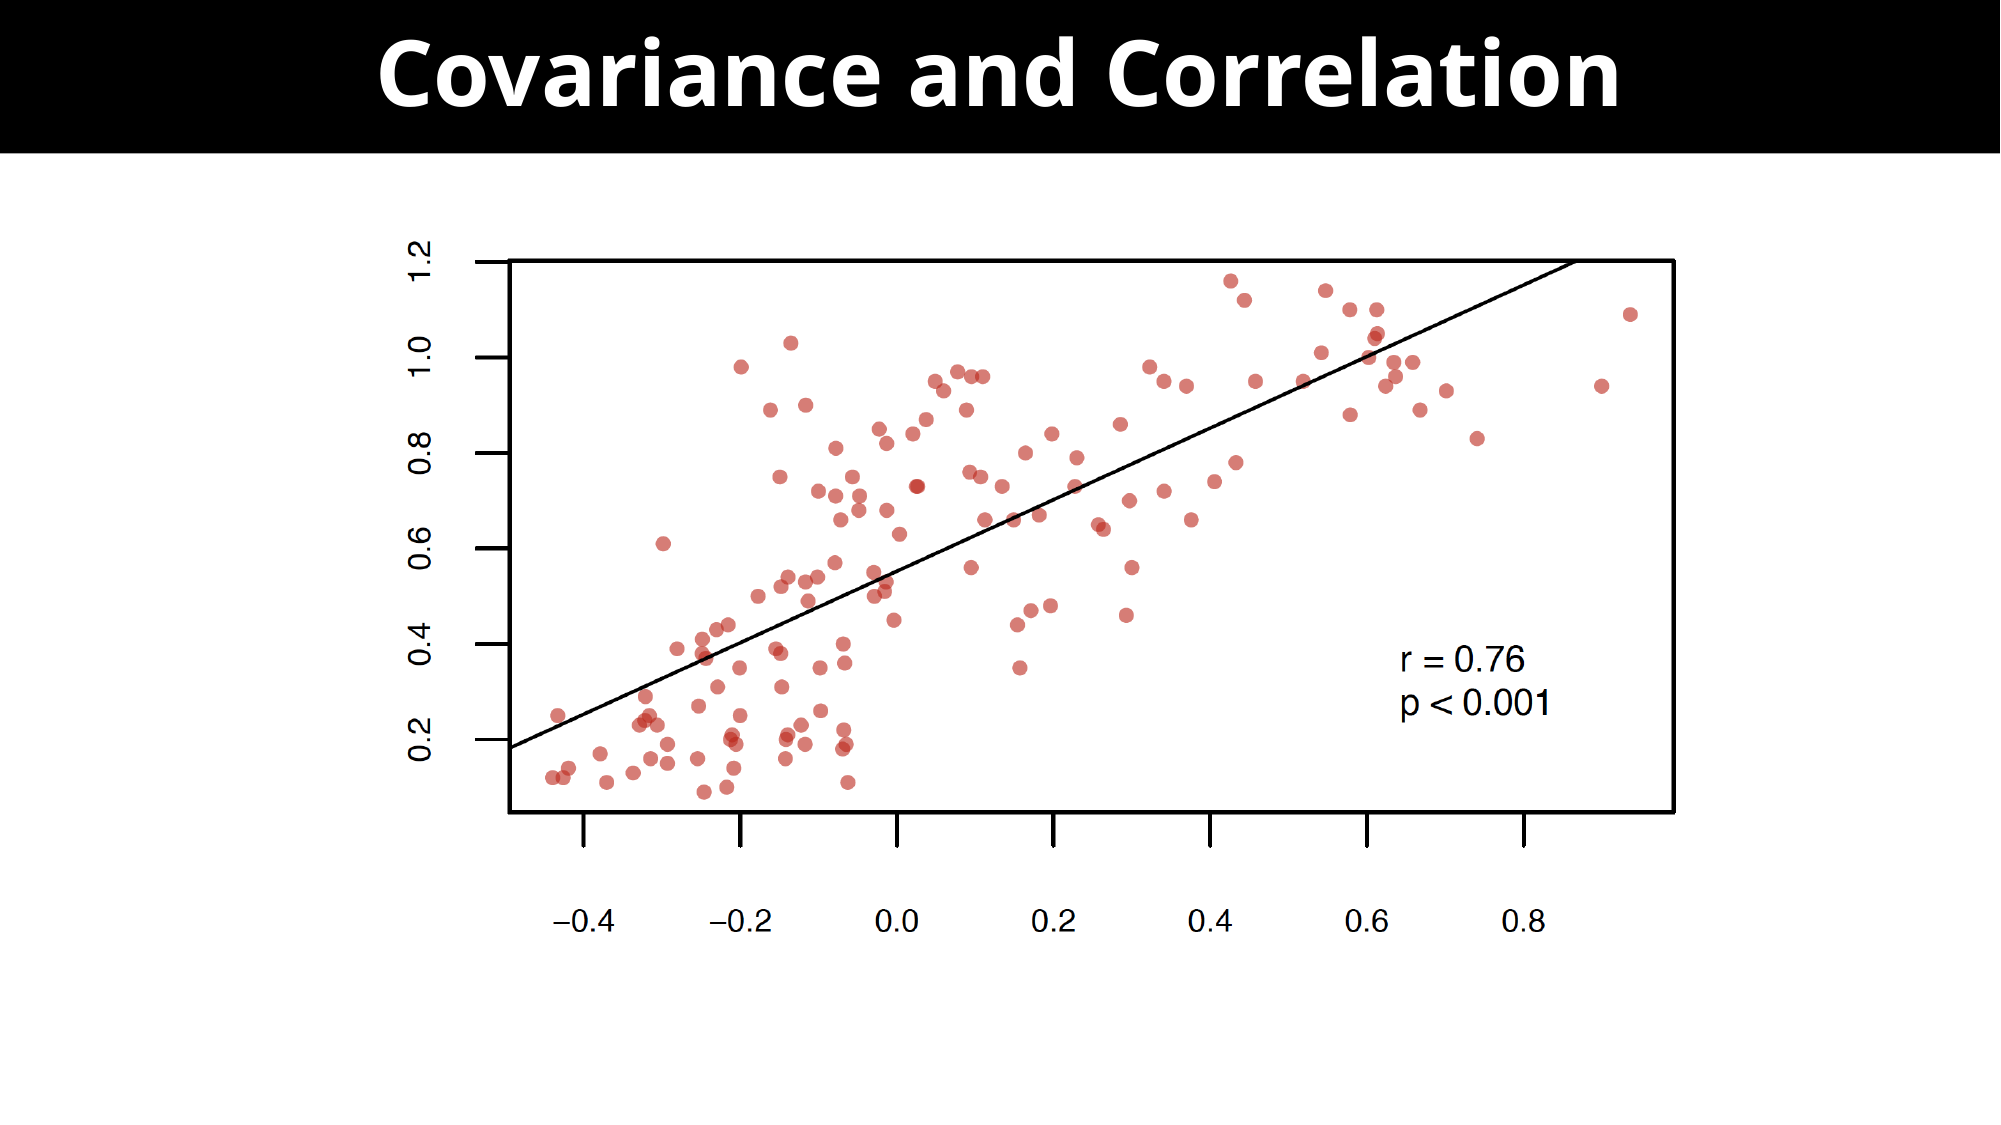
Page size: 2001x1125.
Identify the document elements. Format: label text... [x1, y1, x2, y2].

picture [383, 213, 1727, 971]
title Covariance and Correlation [0, 0, 2000, 154]
